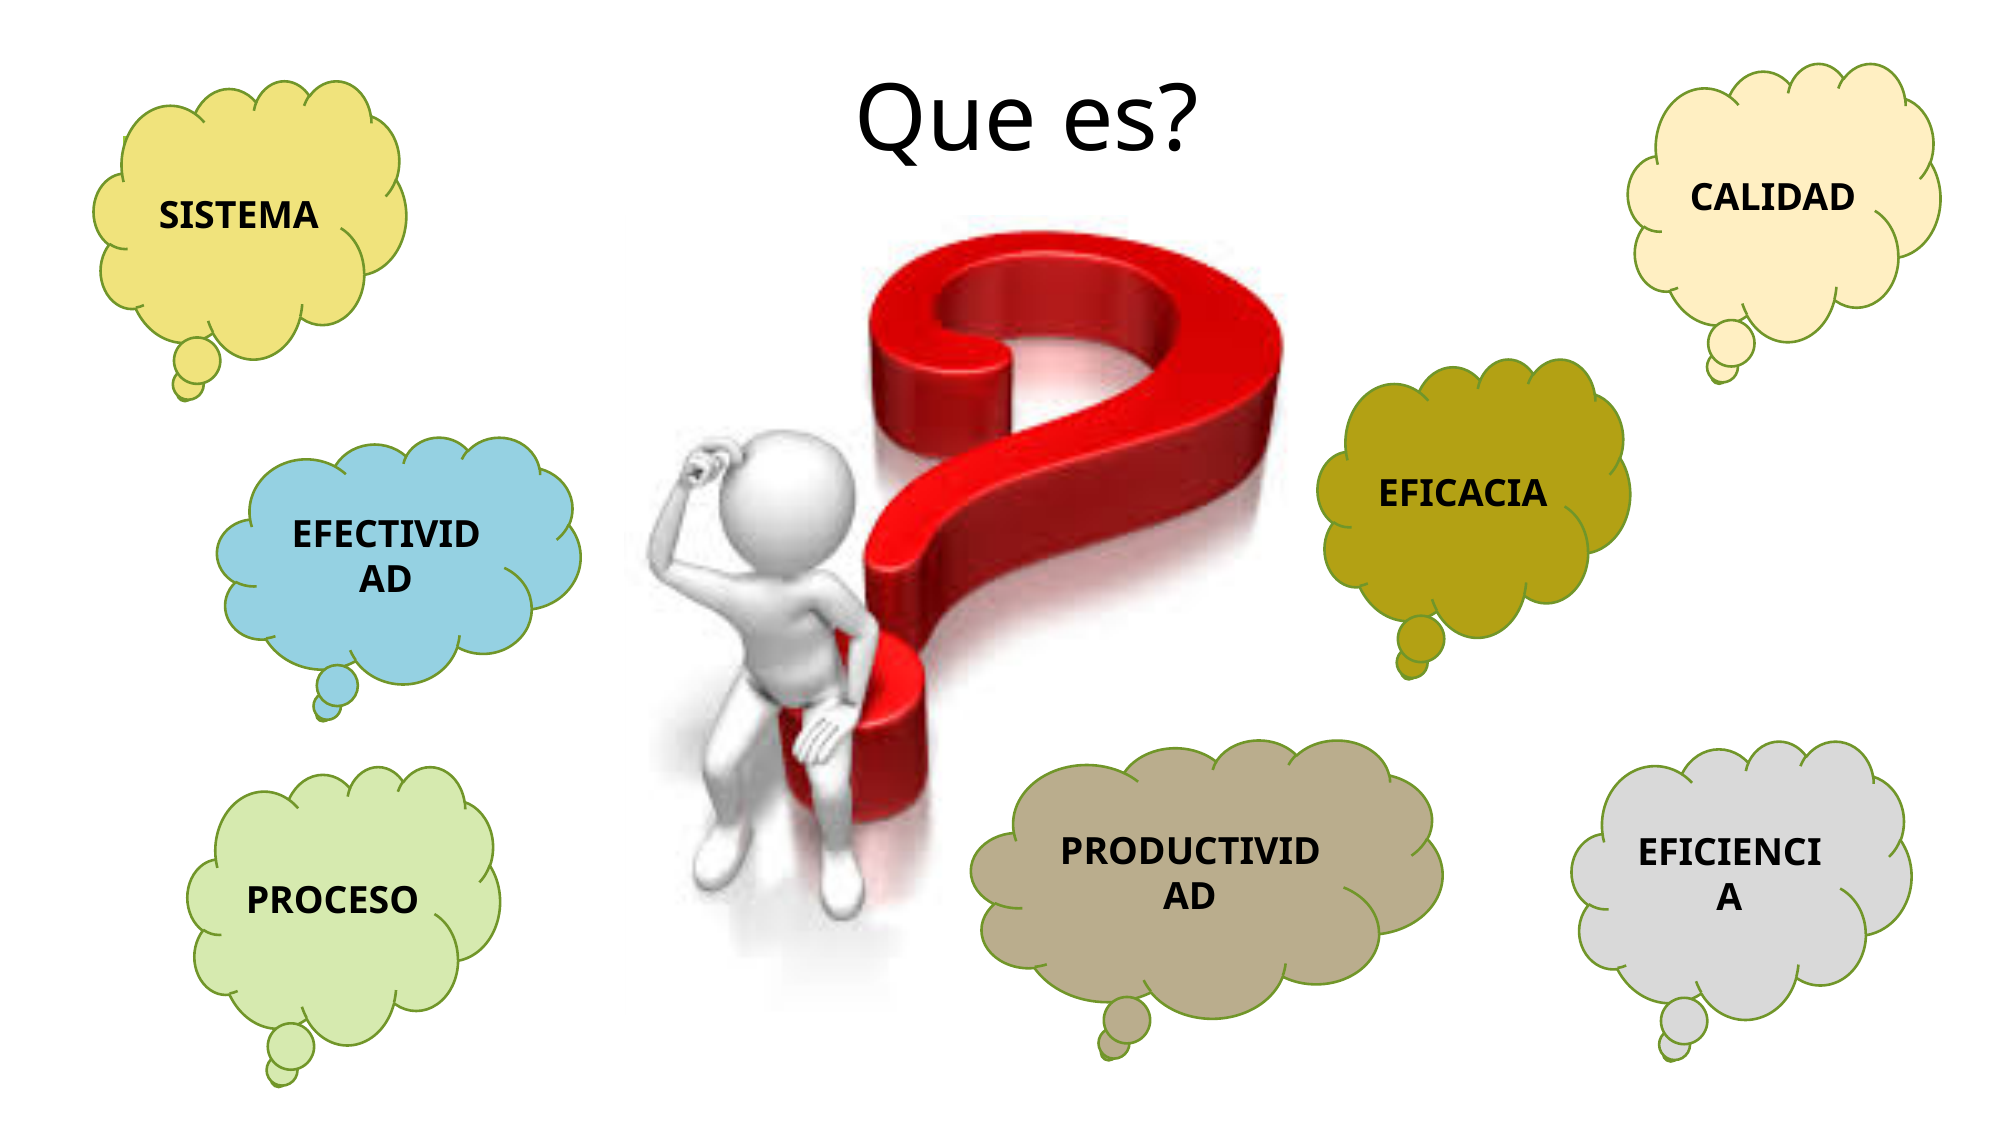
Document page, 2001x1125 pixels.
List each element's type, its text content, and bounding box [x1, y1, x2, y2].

text_box SISTEMA [92, 79, 408, 403]
text_box PROCESO [185, 765, 502, 1089]
text_box EFICIENCIA [1570, 740, 1913, 1063]
picture [624, 214, 1318, 1015]
text_box PRODUCTIVIDAD [1097, 1023, 1152, 1062]
text_box EFECTIVIDAD [215, 436, 582, 723]
text_box EFICACIA [1324, 358, 1632, 681]
text_box PRODUCTIVIDAD [1324, 739, 1444, 986]
list Que es? [824, 63, 1216, 190]
text_box CALIDAD [1626, 62, 1942, 386]
